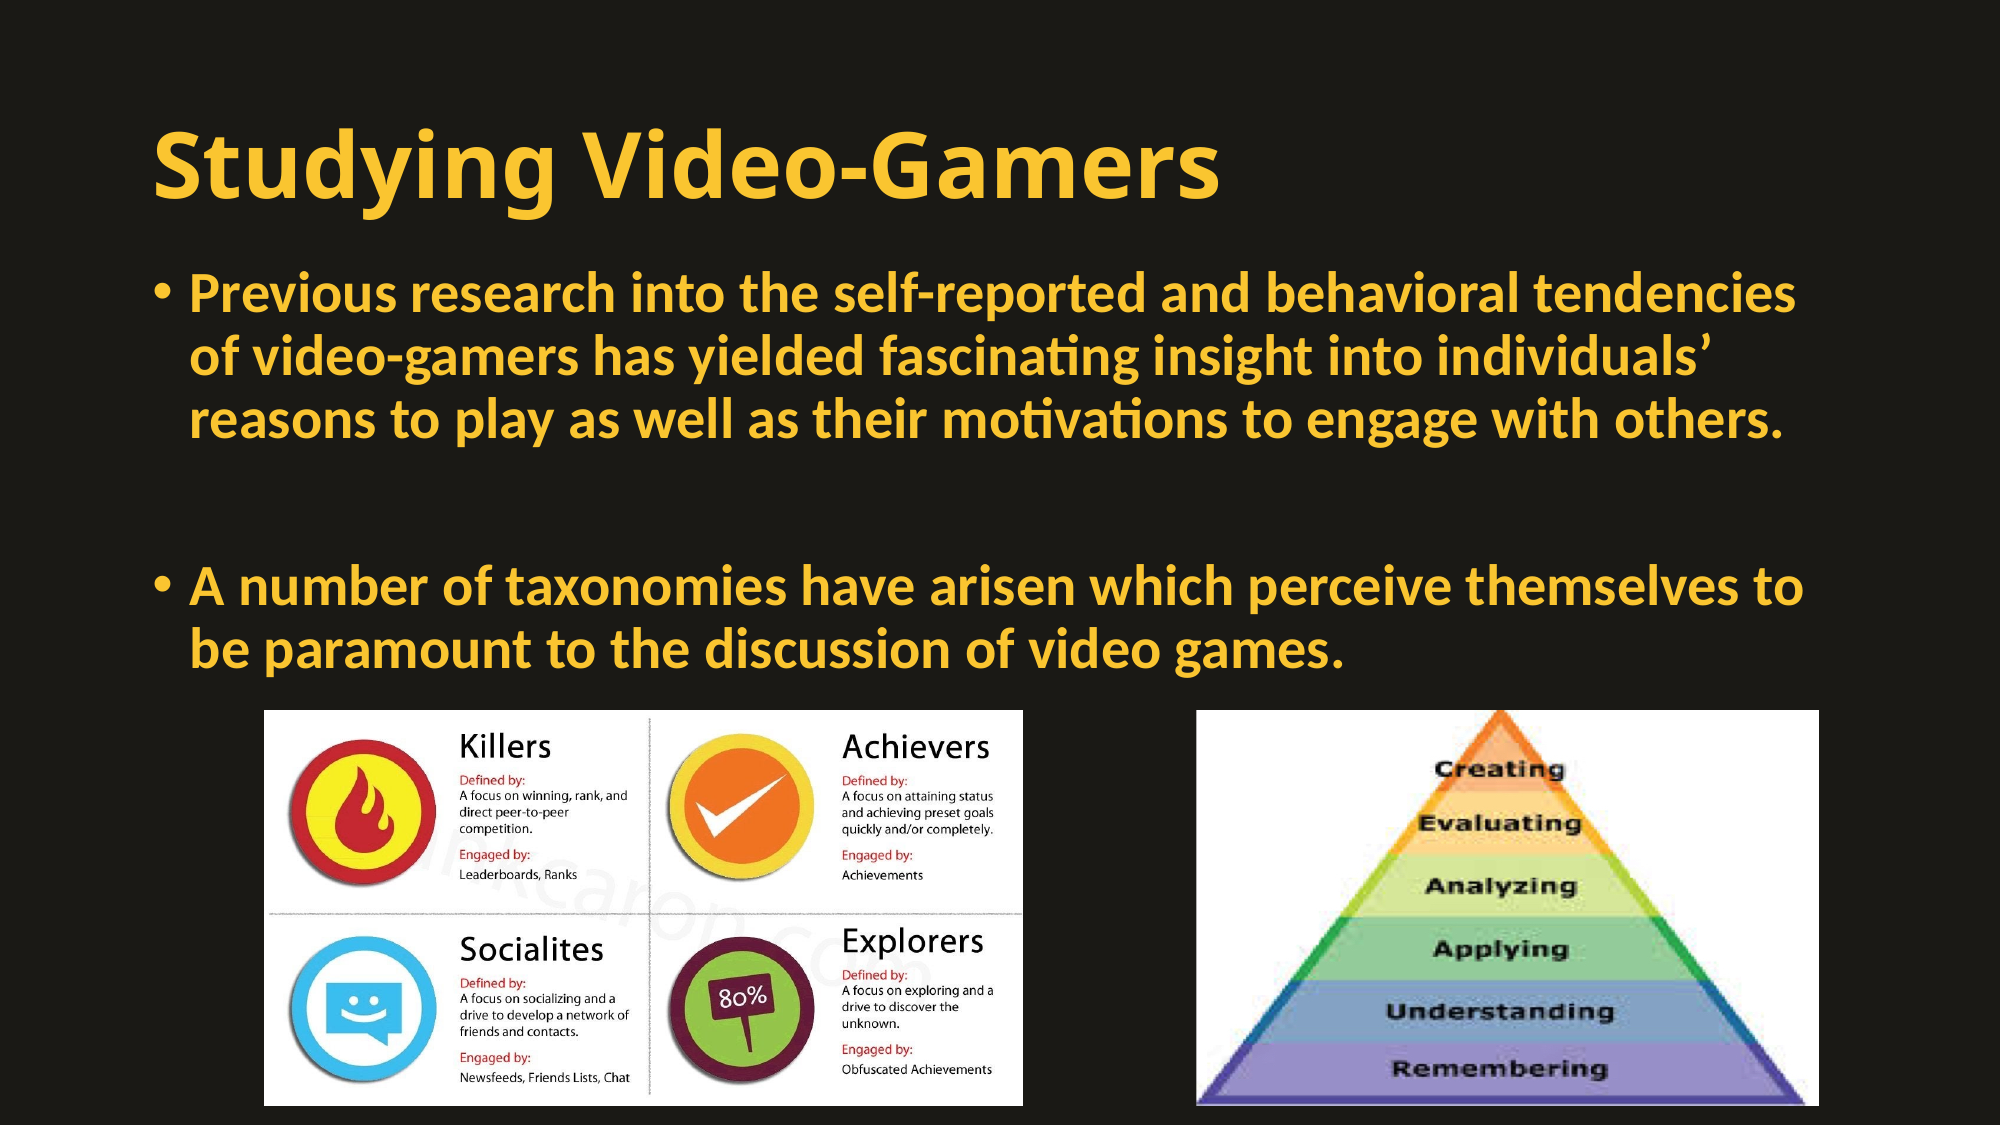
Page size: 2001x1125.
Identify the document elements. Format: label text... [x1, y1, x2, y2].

list Previous research into the self-reported and behavioral tendencies of video-gamers has yielded fascinating insight into individuals’ reasons to play as well as their motivations to engage with others. A number of taxonomies have arisen which perceive themselves to be paramount to the discussion of video games. [137, 254, 1863, 969]
title Studying Video-Gamers [137, 59, 1863, 254]
picture [1196, 710, 1819, 1106]
picture [264, 710, 1023, 1106]
